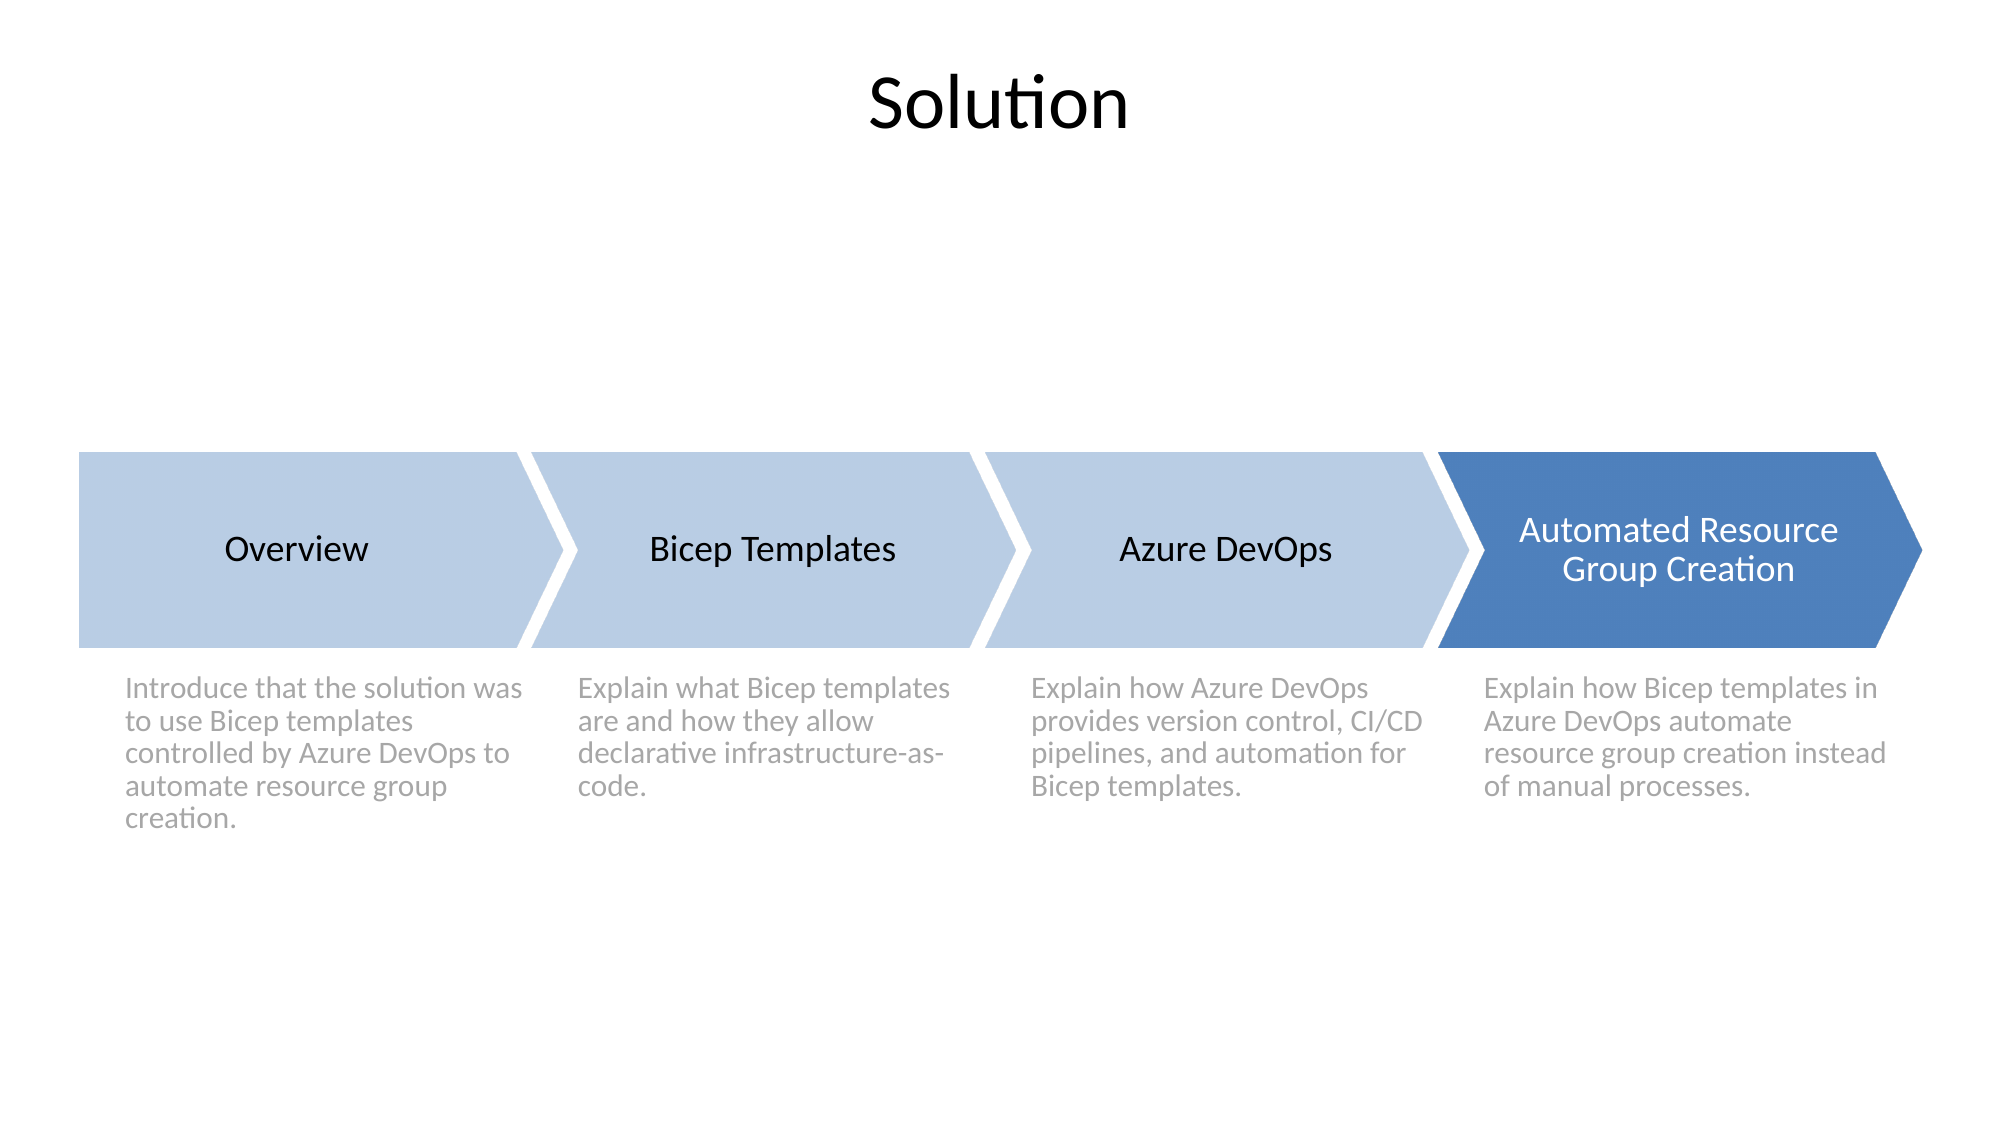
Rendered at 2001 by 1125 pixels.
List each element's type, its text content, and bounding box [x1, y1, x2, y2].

text_box Explain what Bicep templates are and how they allow declarative infrastructure-as-code. [577, 672, 991, 803]
picture [77, 452, 1924, 648]
text_box Solution [0, 62, 2000, 144]
text_box Explain how Bicep templates in Azure DevOps automate resource group creation instead of manual processes. [1483, 672, 1897, 803]
text_box Introduce that the solution was to use Bicep templates controlled by Azure DevOps to automate resource group creation. [124, 672, 538, 836]
text_box Explain how Azure DevOps provides version control, CI/CD pipelines, and automation for Bicep templates. [1030, 672, 1444, 836]
